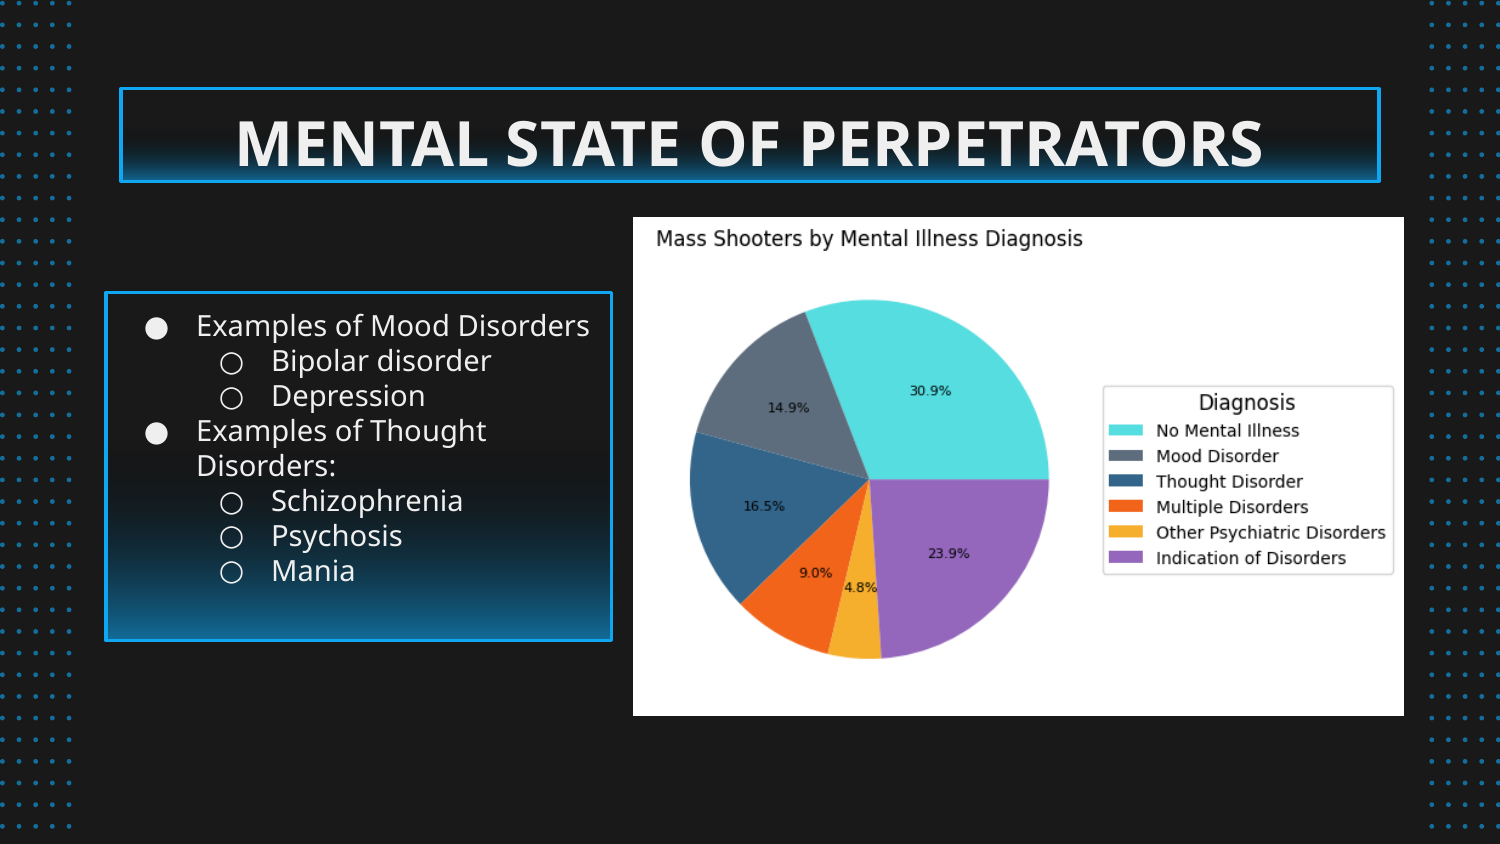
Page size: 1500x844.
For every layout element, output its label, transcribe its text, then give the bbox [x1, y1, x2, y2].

subtitle Examples of Mood Disorders Bipolar disorder Depression Examples of Thought Disorders: Schizophrenia Psychosis Mania [104, 291, 613, 642]
picture [633, 217, 1404, 716]
title MENTAL STATE OF PERPETRATORS [119, 87, 1381, 183]
